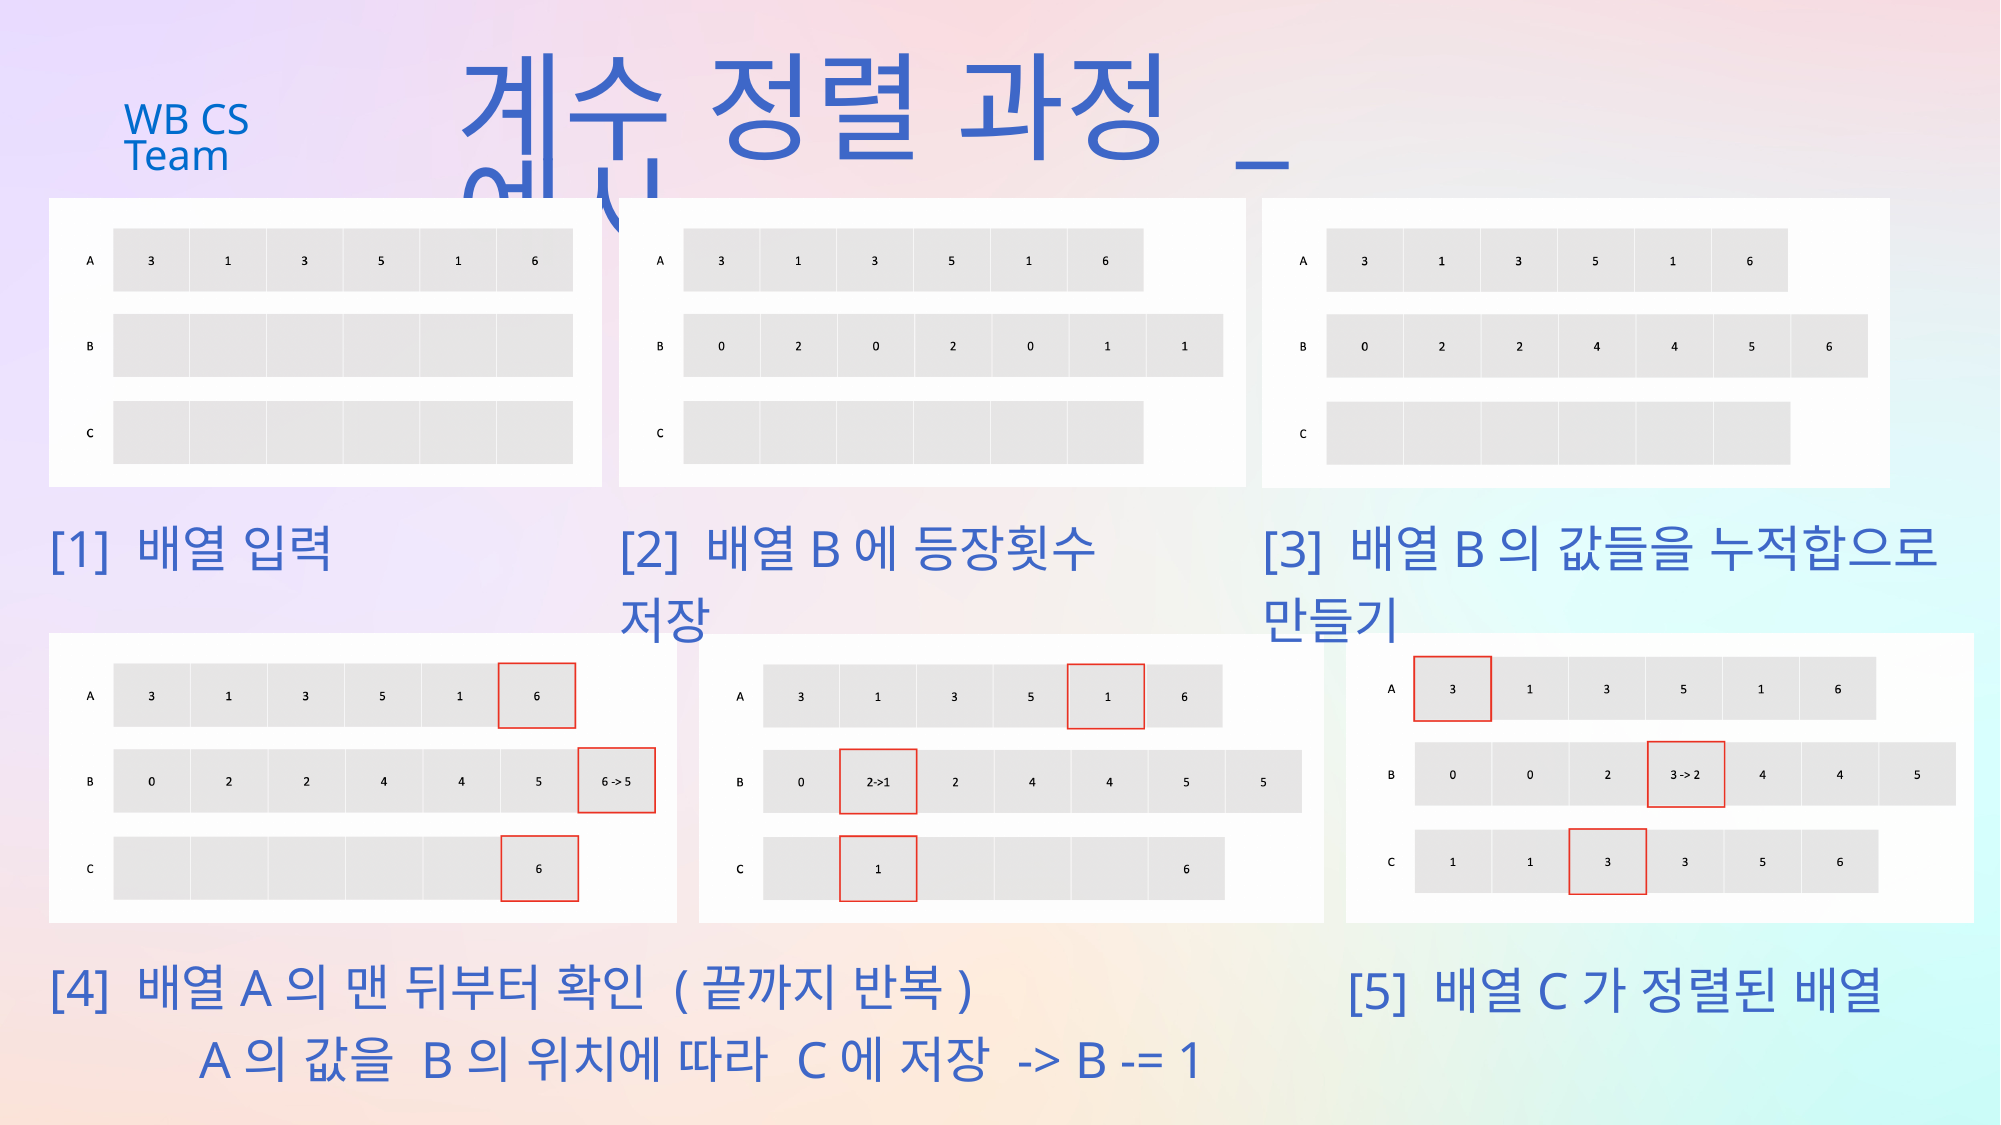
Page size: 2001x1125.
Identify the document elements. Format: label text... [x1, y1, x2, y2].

text_box [4] 배열A의 맨 뒤부터 확인 (끝까지 반복) A의 값을 B의 위치에 따라 C에 저장 -> B -= 1 [49, 944, 1324, 1089]
picture [1346, 633, 1974, 923]
text_box WB CS Team [123, 106, 358, 179]
picture [49, 633, 677, 923]
picture [49, 198, 602, 487]
text_box [5] 배열C가 정렬된 배열 [1346, 947, 1974, 1020]
picture [699, 634, 1324, 923]
text_box 계수 정렬 과정 _ 예시 [456, 70, 1480, 281]
text_box [3] 배열B의 값들을 누적합으로 만들기 [1262, 505, 1974, 650]
picture [619, 198, 1246, 488]
text_box [1] 배열 입력 [49, 505, 602, 578]
text_box [2] 배열B에 등장횟수 저장 [619, 505, 1172, 650]
text_box [0, 0, 2000, 1125]
picture [1262, 198, 1890, 488]
